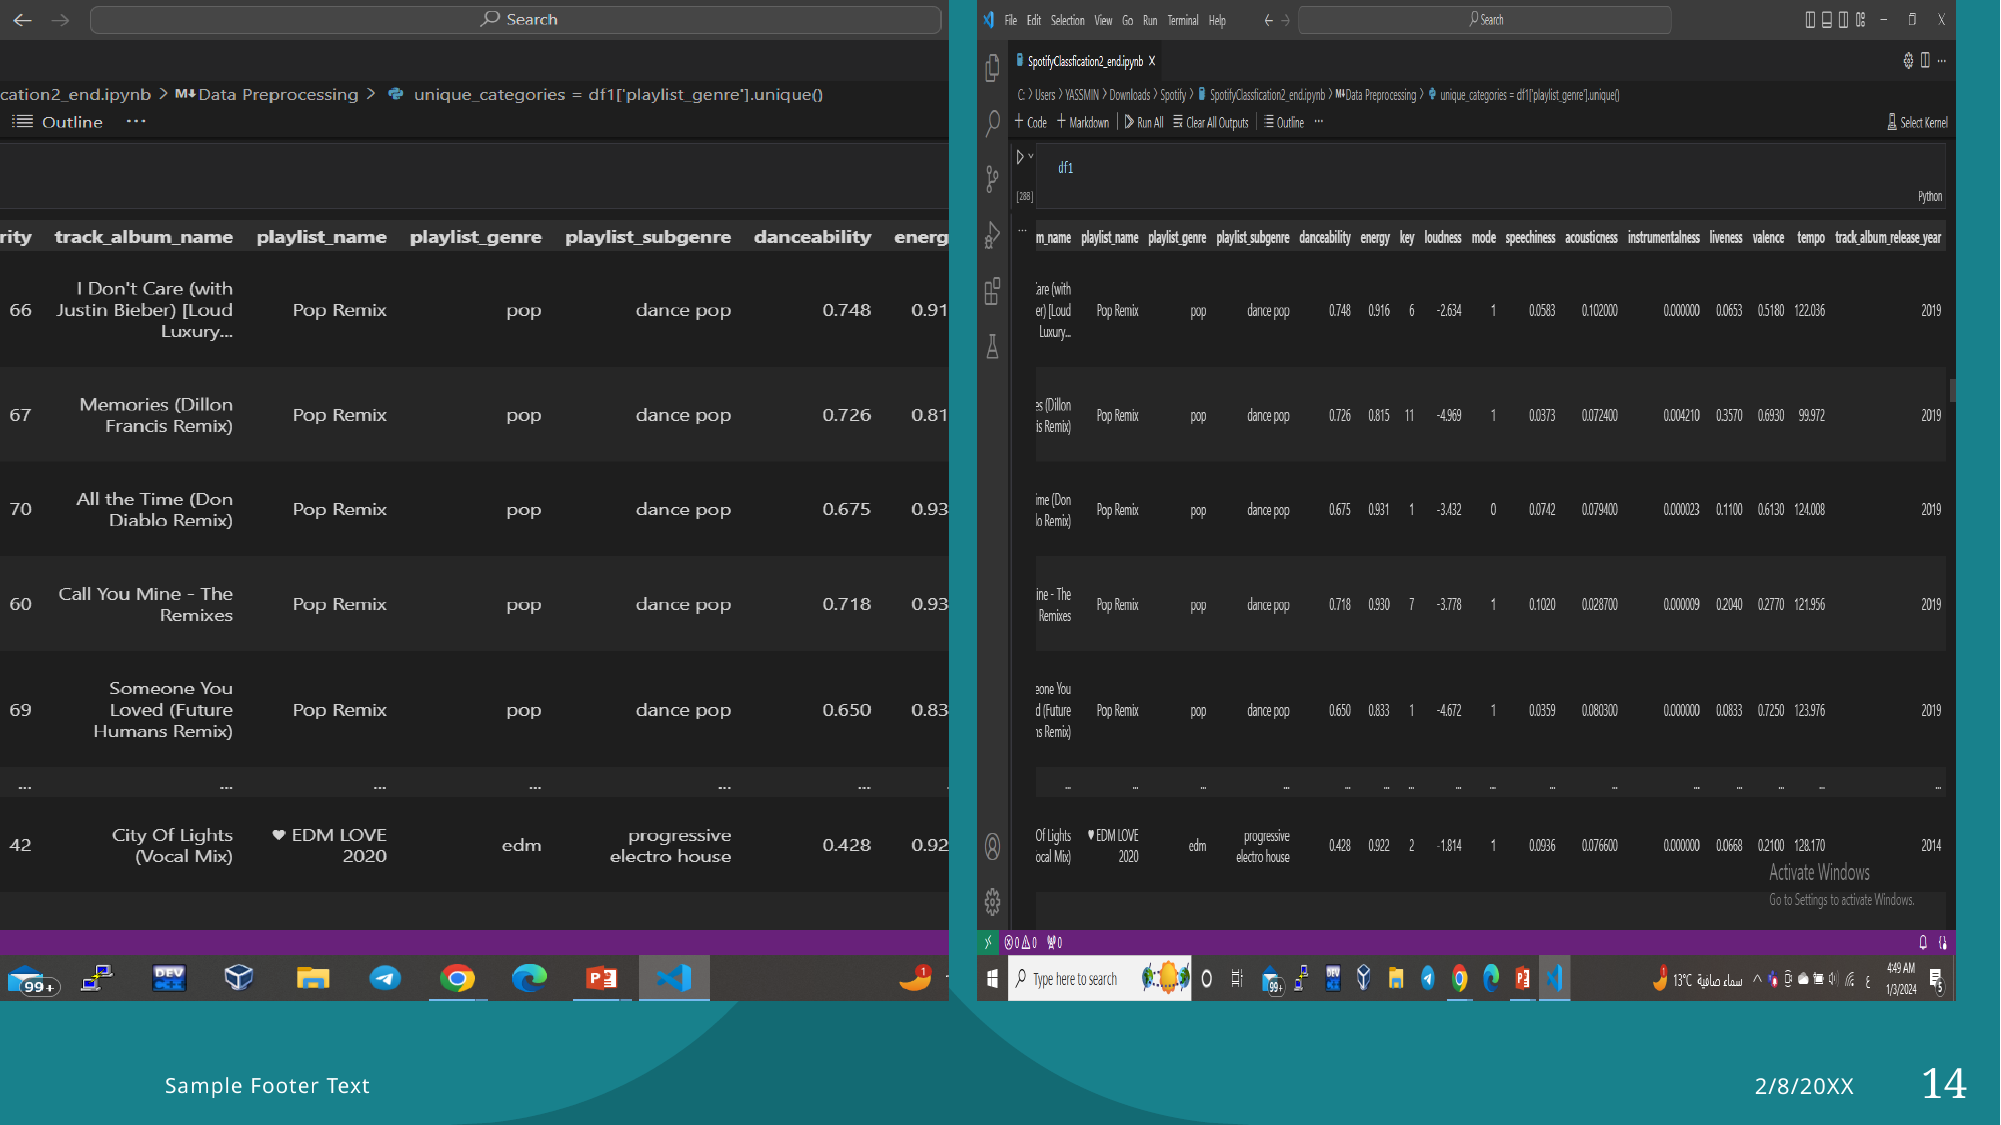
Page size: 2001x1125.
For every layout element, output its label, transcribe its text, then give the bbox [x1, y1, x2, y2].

footer Sample Footer Text [150, 1055, 713, 1116]
slide_number 14 [1868, 1055, 1983, 1116]
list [977, 0, 1956, 1001]
picture [0, 0, 949, 1001]
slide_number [1479, 1055, 1868, 1116]
